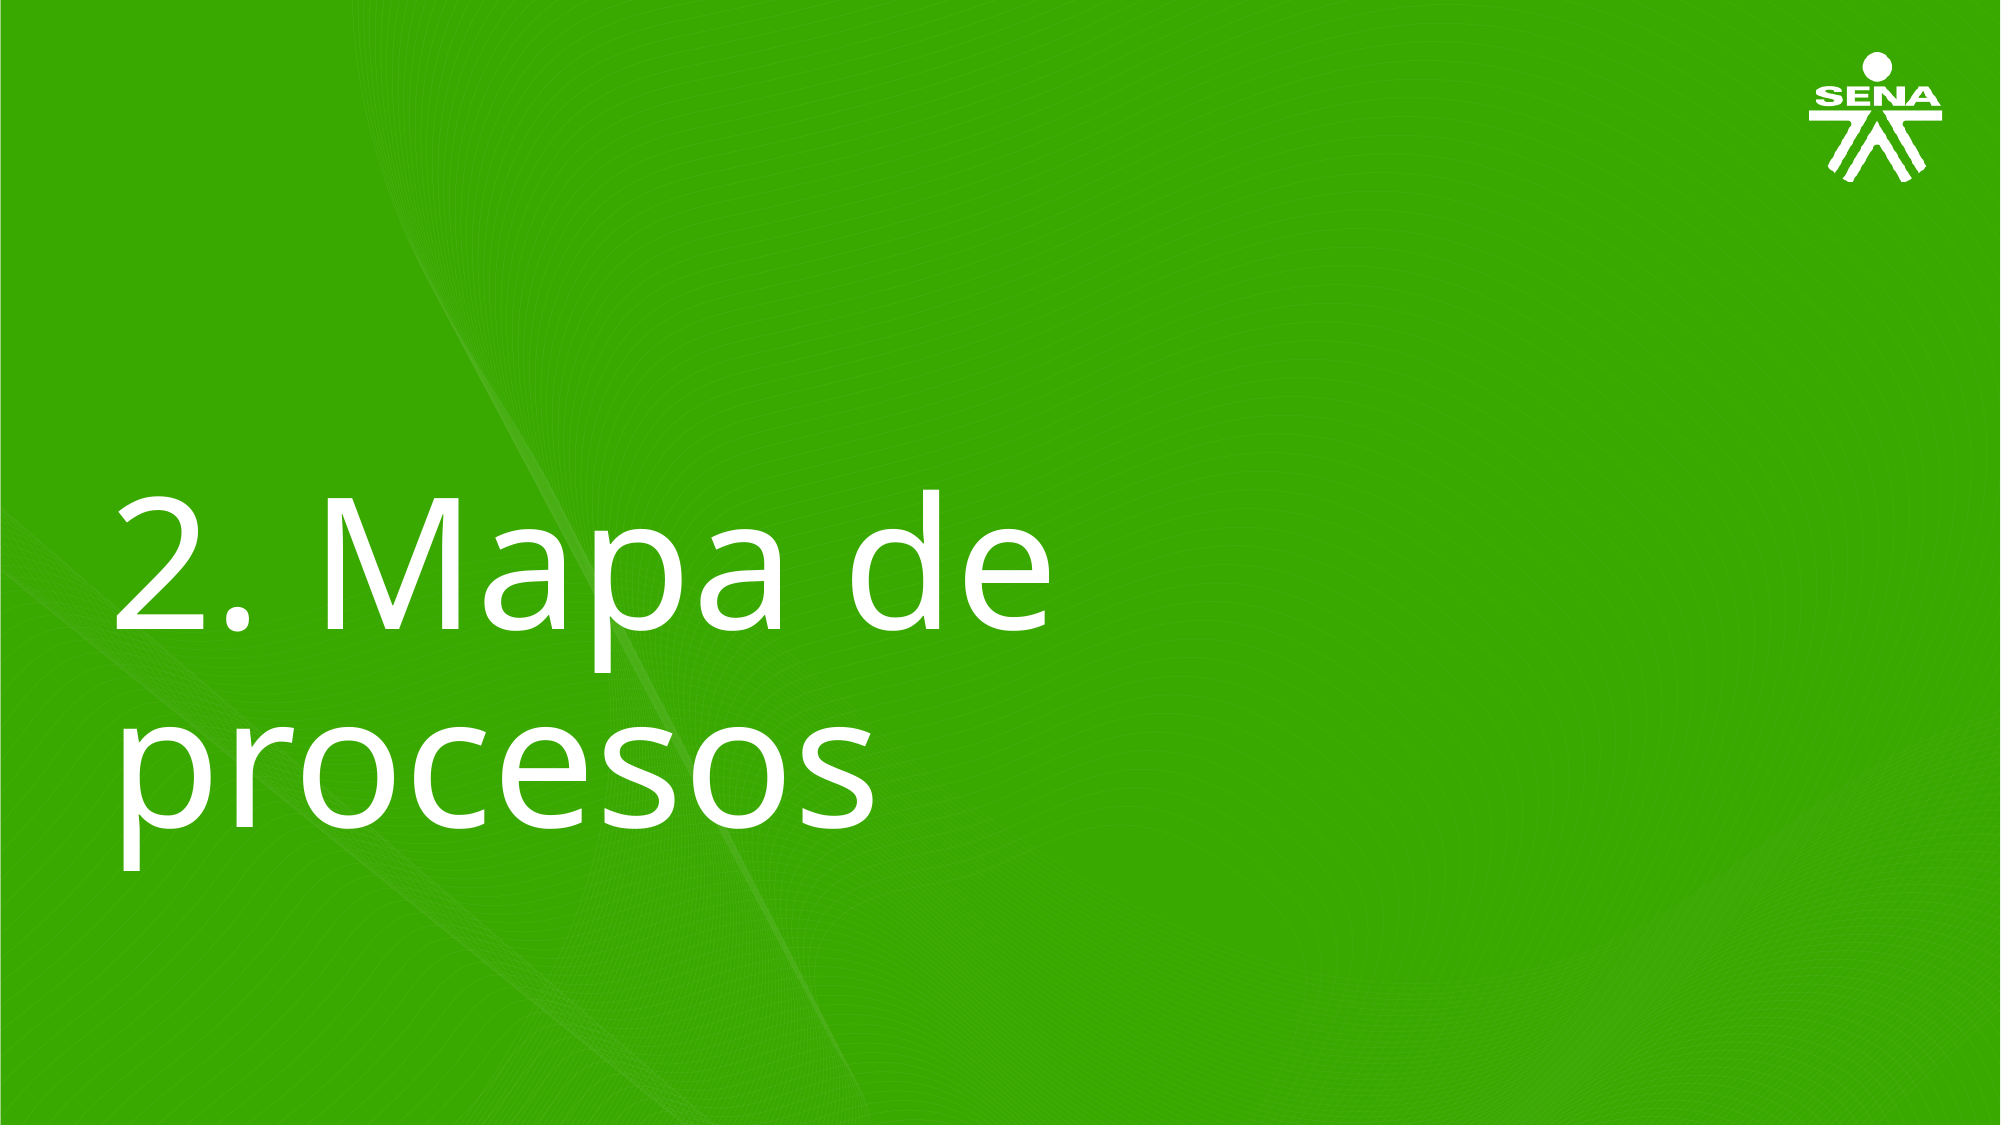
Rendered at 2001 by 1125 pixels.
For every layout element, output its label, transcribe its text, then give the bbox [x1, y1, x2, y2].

picture [0, 0, 2001, 1125]
text_box 2. Mapa de procesos [94, 463, 1820, 586]
